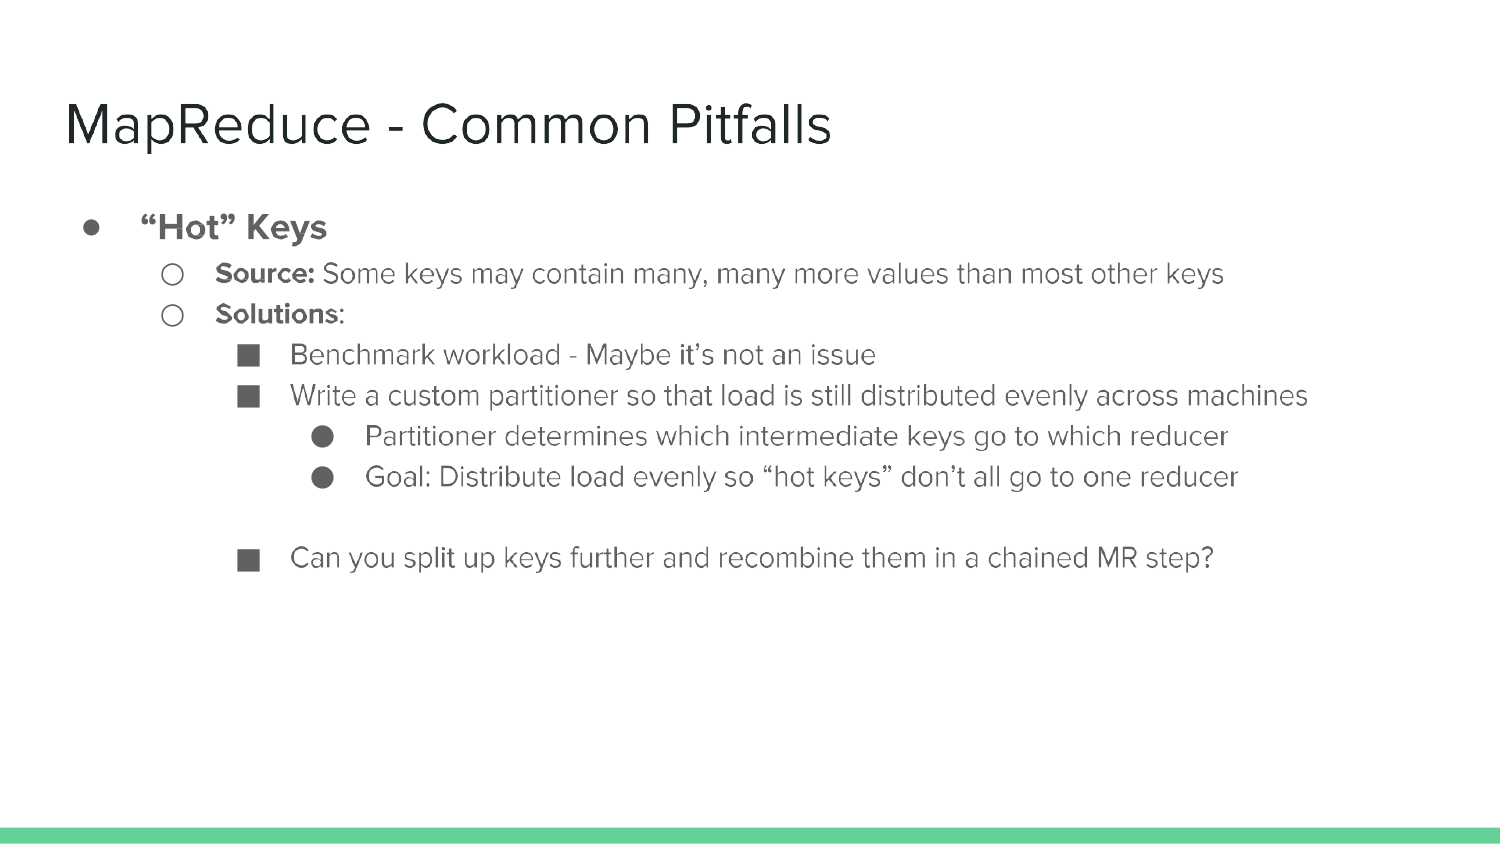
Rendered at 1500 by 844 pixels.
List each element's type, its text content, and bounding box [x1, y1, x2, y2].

picture [323, 262, 1223, 289]
picture [291, 546, 1214, 574]
picture [366, 465, 1238, 492]
text_box [330, 308, 338, 324]
picture [69, 103, 830, 154]
picture [290, 384, 1307, 411]
picture [292, 343, 875, 370]
picture [367, 425, 1228, 452]
text_box ● ○ ○ ■ ■ ● ● ■ [77, 190, 330, 575]
